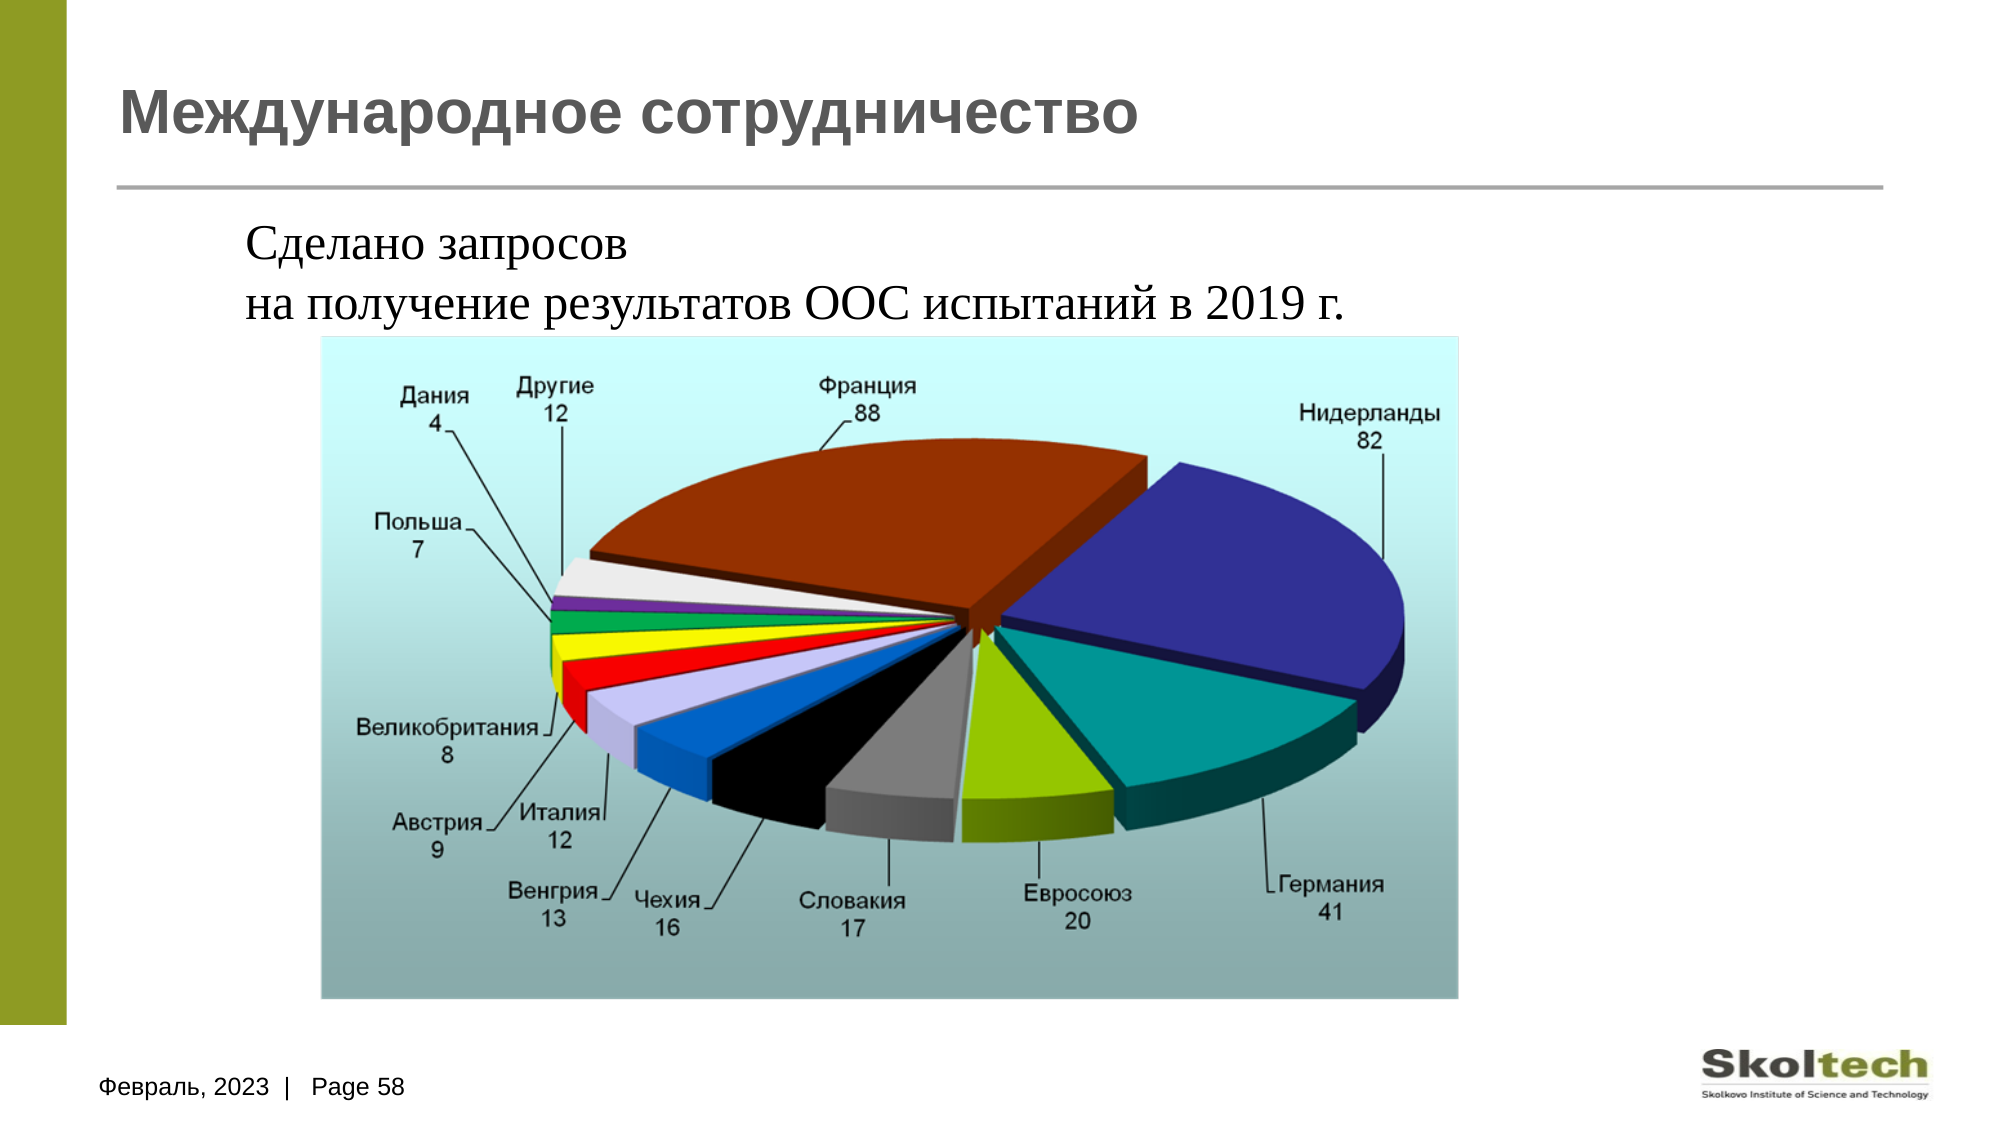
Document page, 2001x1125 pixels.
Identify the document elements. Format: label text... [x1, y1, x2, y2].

slide_number Февраль, 2023 | Page 58 [83, 1062, 540, 1125]
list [314, 330, 1466, 1006]
picture [1700, 1049, 1934, 1101]
title Международное сотрудничество [104, 46, 1650, 163]
text_box Сделано запросов на получение результатов ООС испытаний в 2019 г. [230, 201, 1630, 397]
